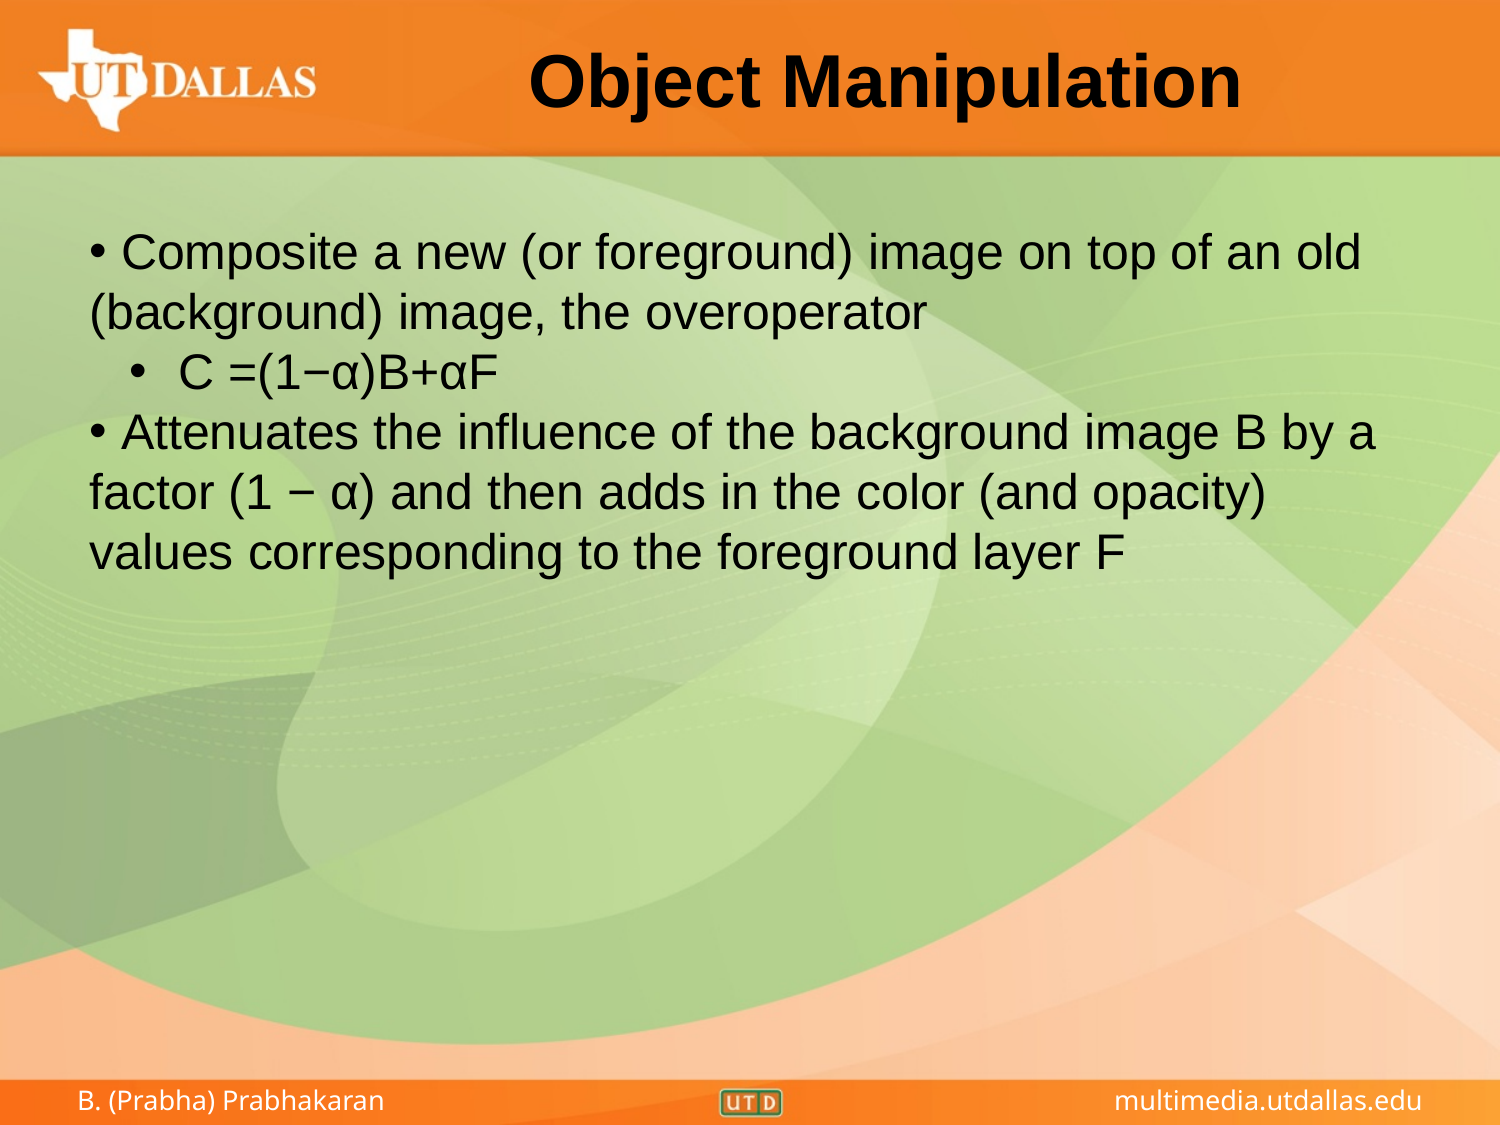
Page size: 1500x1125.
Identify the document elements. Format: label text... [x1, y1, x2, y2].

picture [0, 0, 1500, 1125]
text_box Composite a new (or foreground) image on top of an old (background) image, the overoperator C =(1−α)B+αF Attenuates the influence of the background image B by a factor (1 − α) and then adds in the color (and opacity) values corresponding to the foreground layer F [74, 212, 1438, 588]
text_box Object Manipulation [513, 24, 1260, 130]
